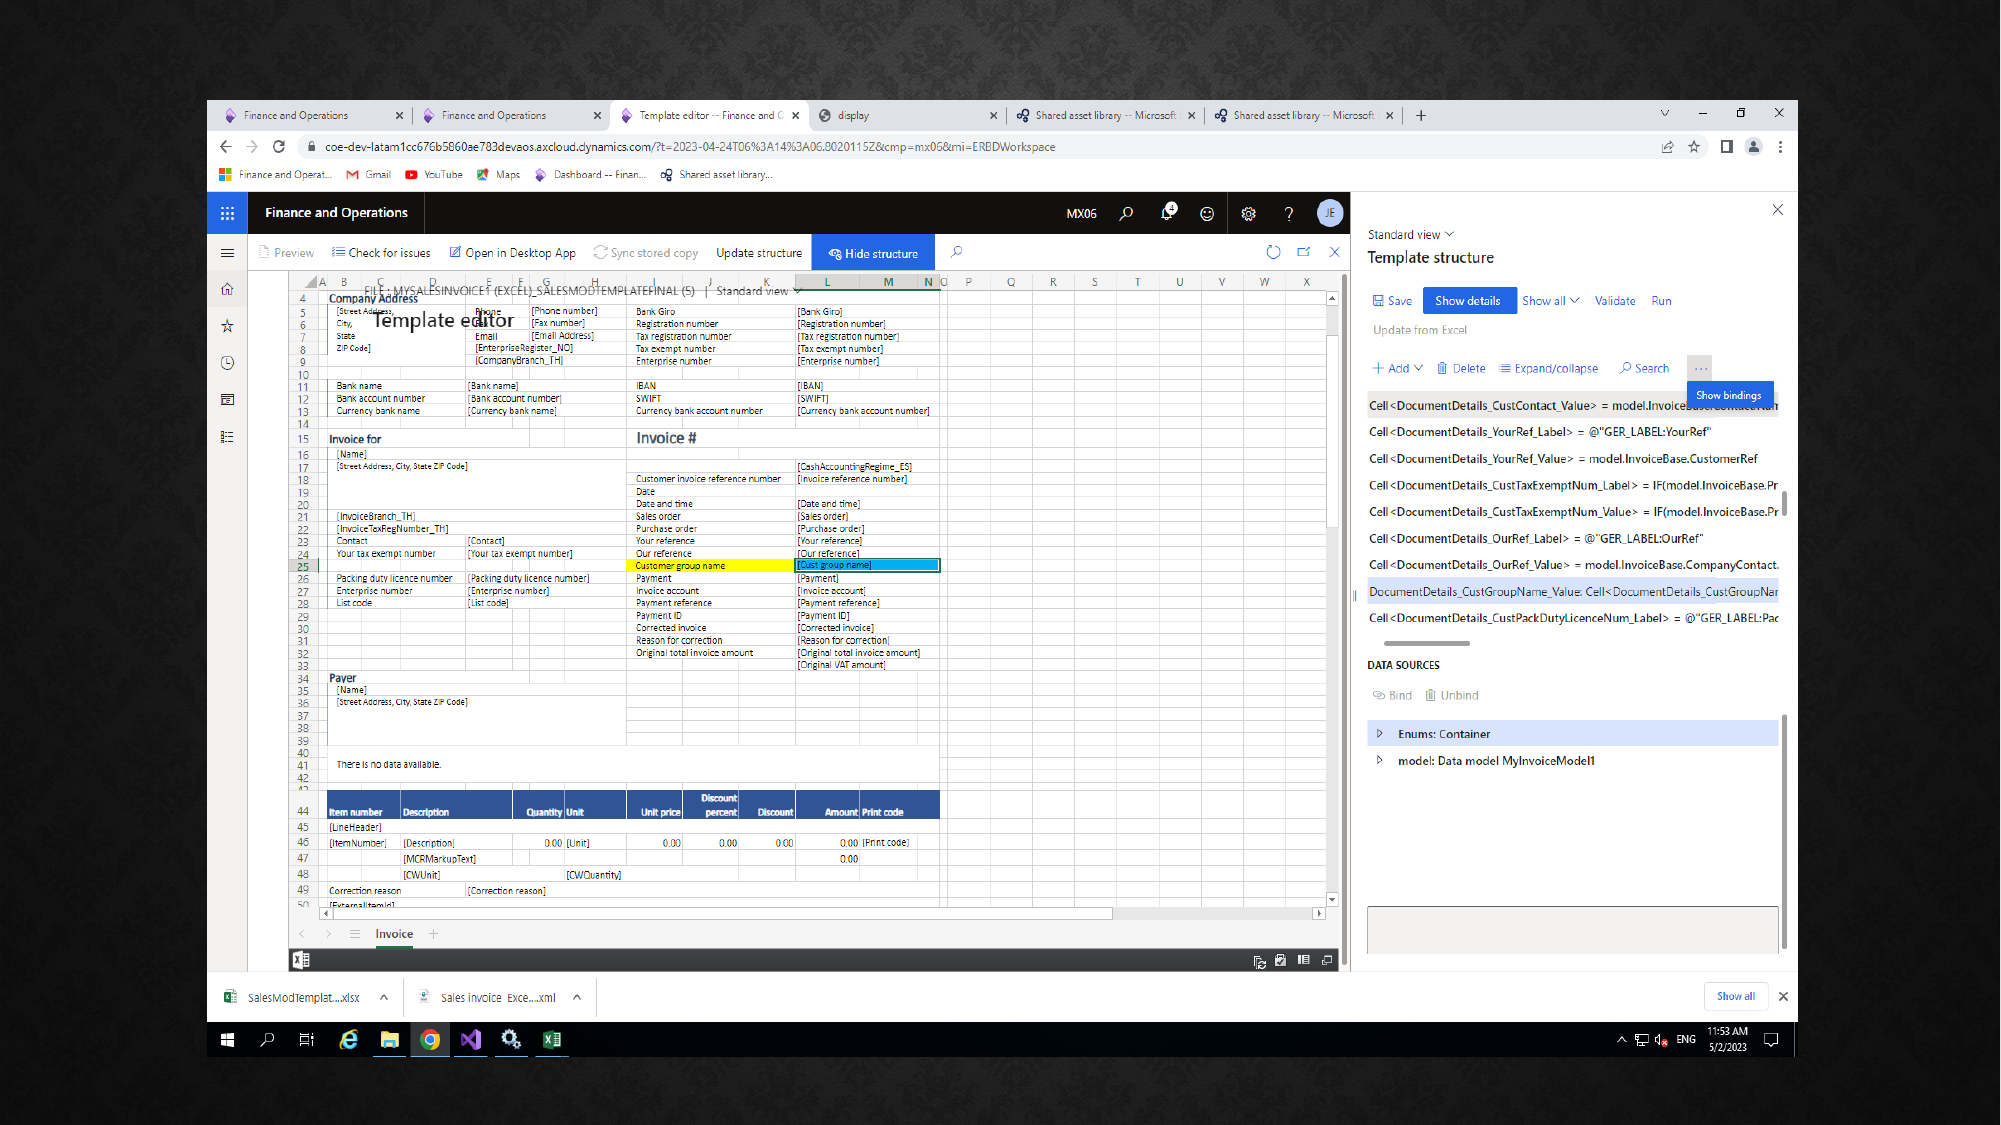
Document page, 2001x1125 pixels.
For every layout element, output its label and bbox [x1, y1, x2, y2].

list [206, 100, 1798, 1058]
